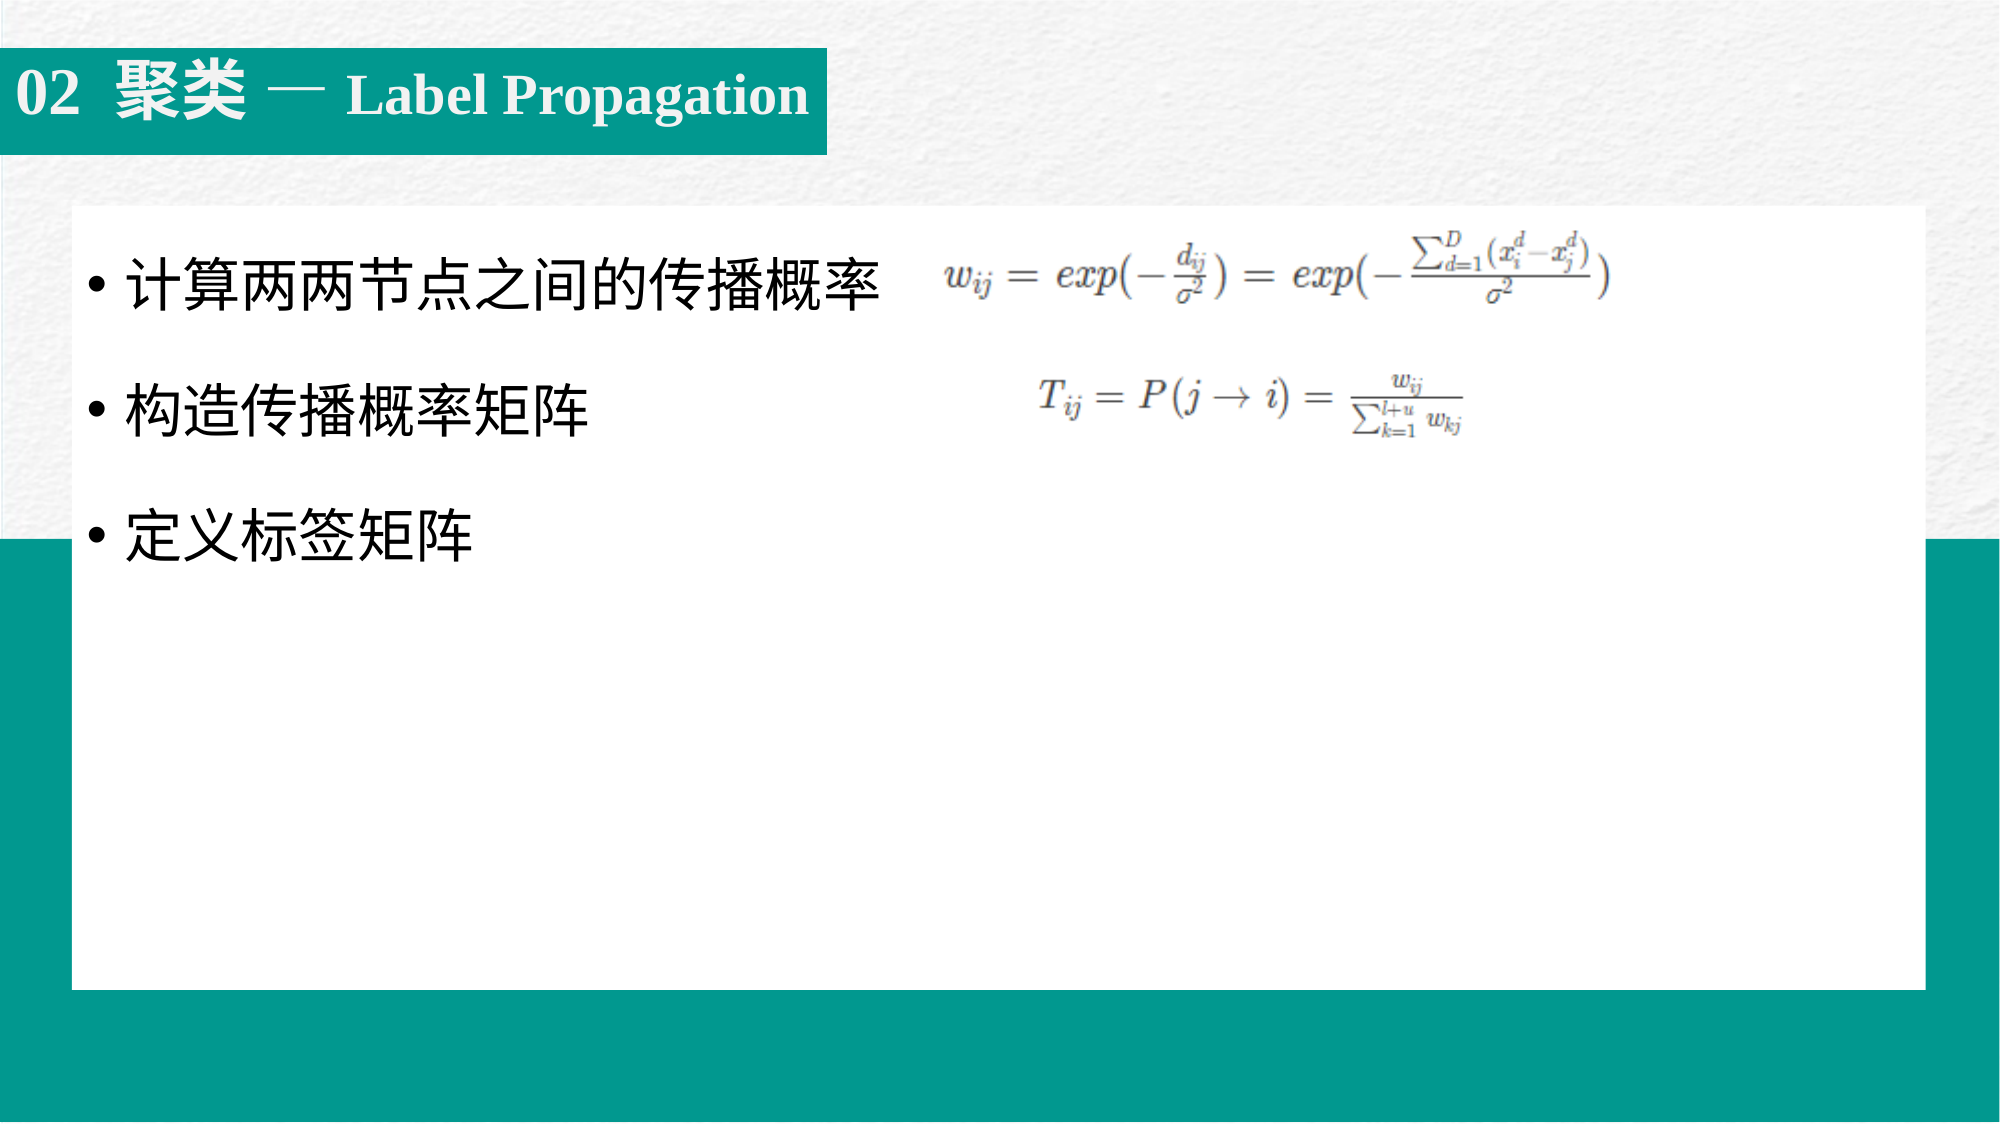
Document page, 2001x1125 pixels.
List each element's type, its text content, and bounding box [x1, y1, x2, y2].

picture [927, 223, 1625, 308]
picture [1018, 362, 1491, 447]
picture [0, 0, 2001, 1125]
title 02 聚类 —Label Propagation [0, 3, 1725, 185]
